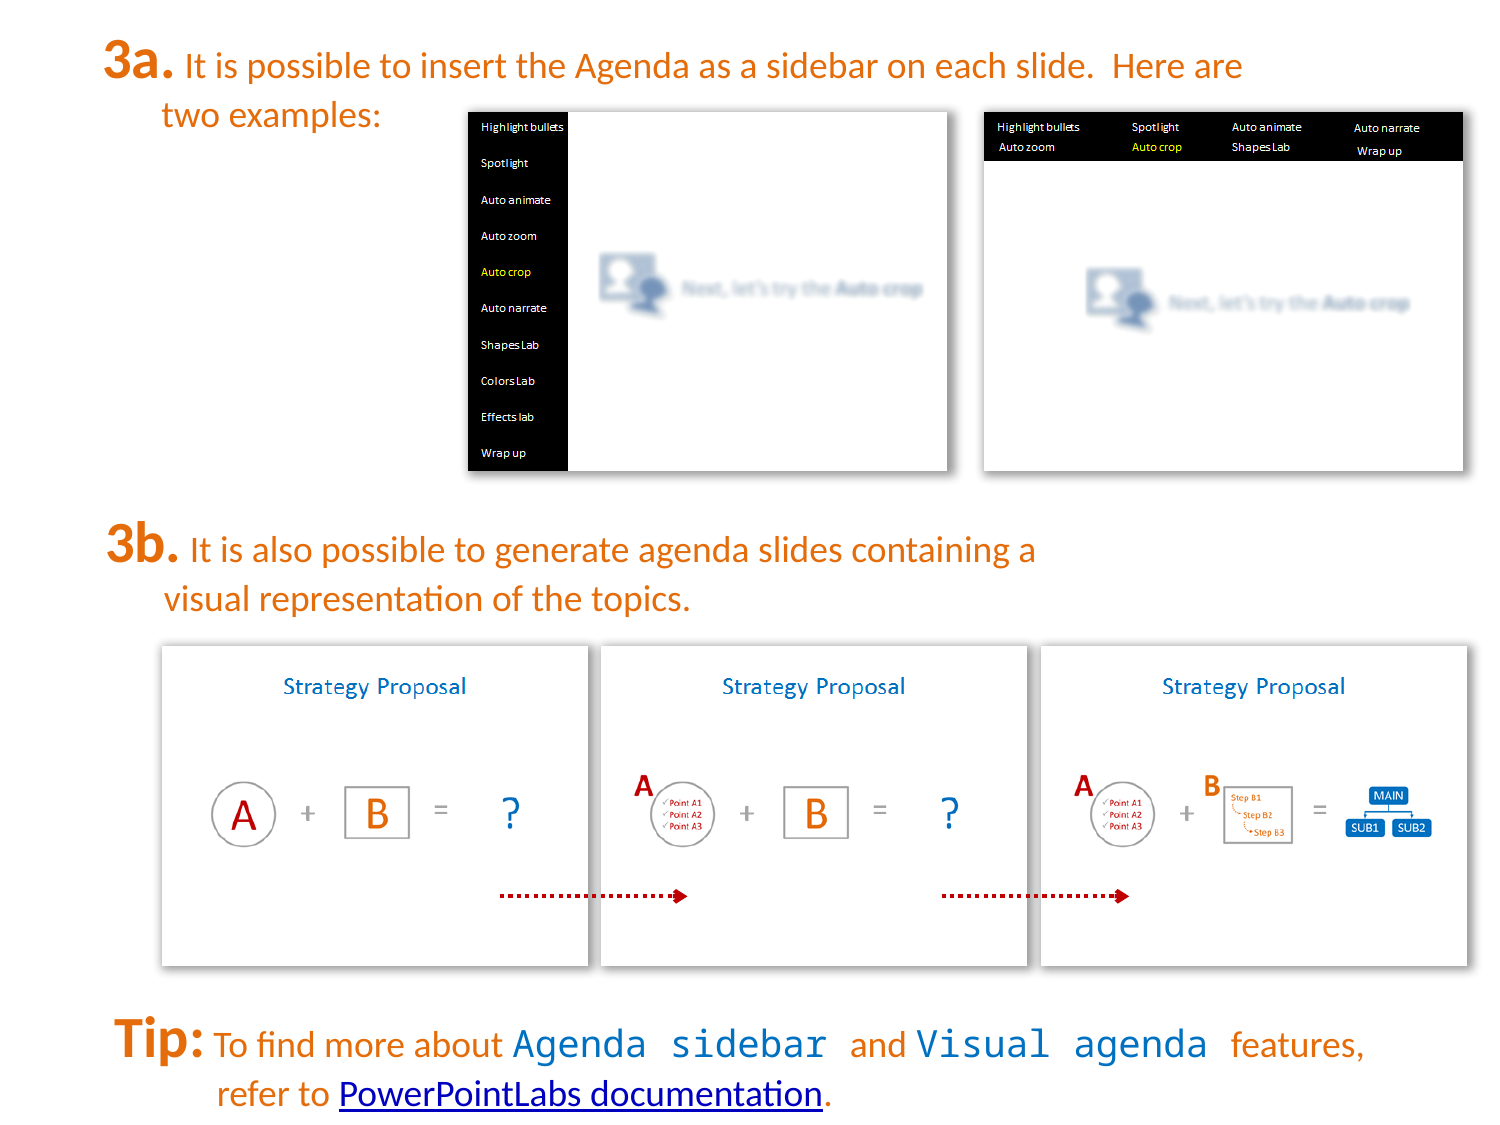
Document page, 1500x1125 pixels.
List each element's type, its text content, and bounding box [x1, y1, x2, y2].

picture [601, 646, 1028, 966]
picture [162, 646, 588, 966]
picture [1040, 646, 1467, 966]
picture [984, 112, 1463, 472]
text_box 3b. It is also possible to generate agenda slides containing a visual representation of the topics. [90, 496, 1403, 627]
text_box 3a. It is possible to insert the Agenda as a sidebar on each slide. Here are two examples: [87, 12, 1400, 143]
text_box Tip: To find more about Agenda sidebar and Visual agenda features, refer to PowerPointLabs documentation. [99, 991, 1413, 1122]
picture [468, 112, 948, 472]
